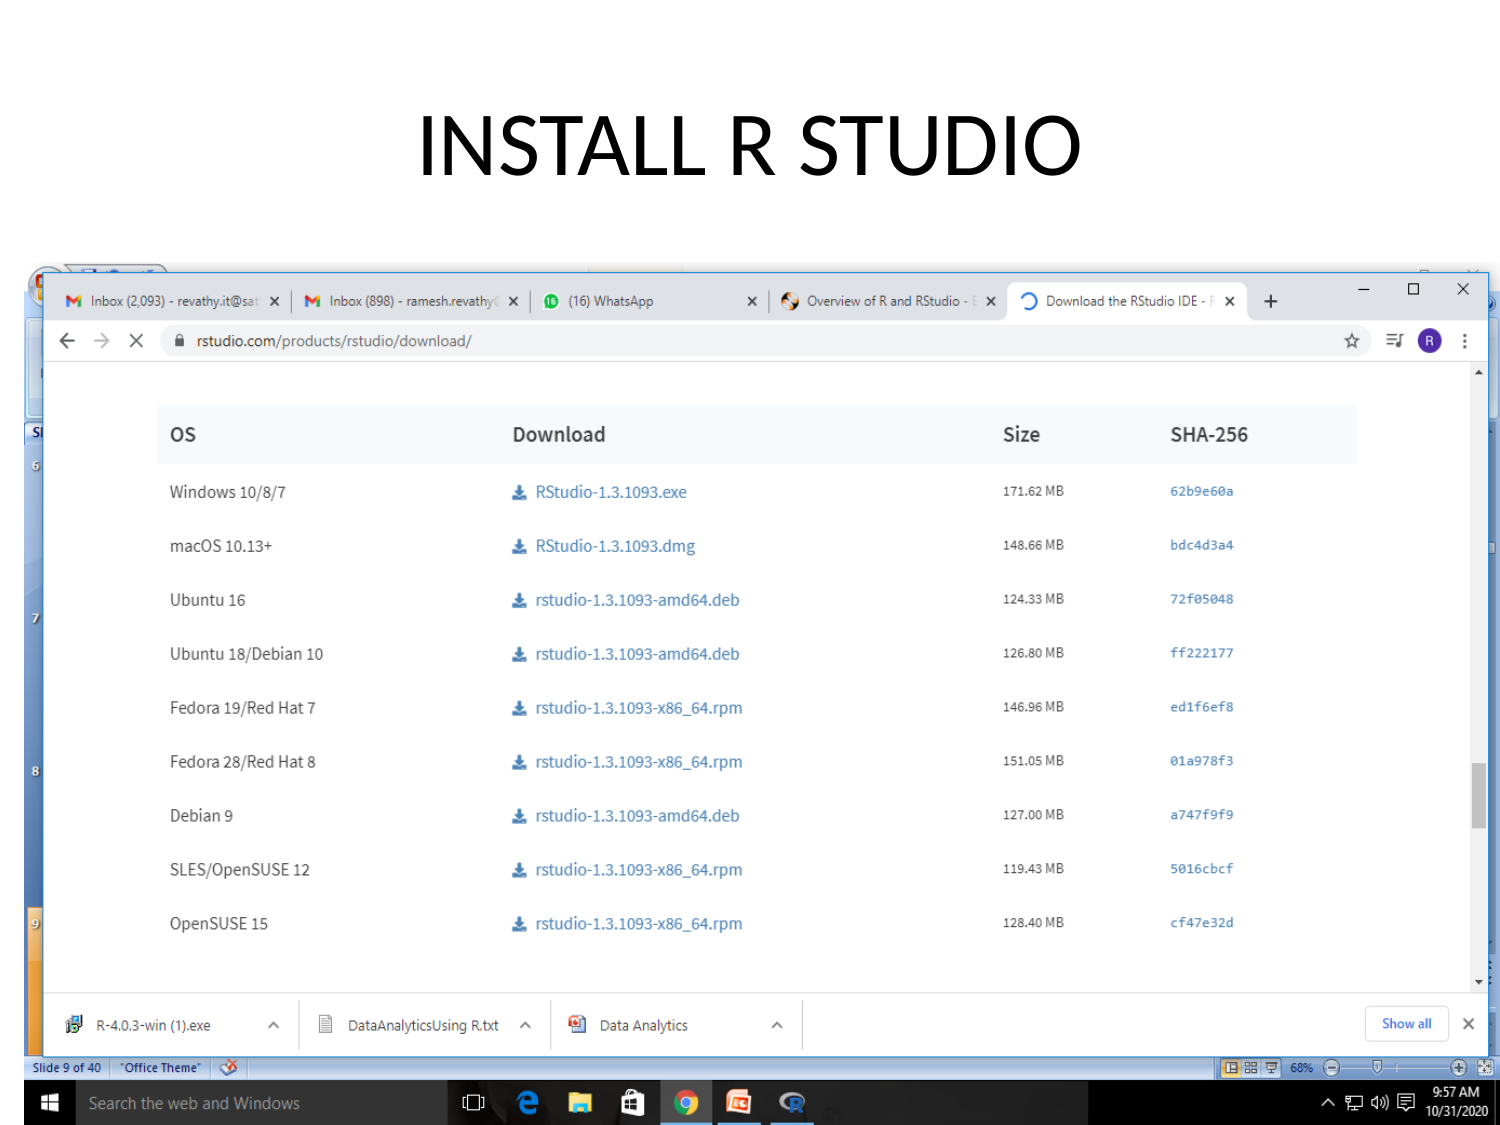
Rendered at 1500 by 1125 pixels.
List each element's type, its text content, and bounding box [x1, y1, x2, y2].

title INSTALL R STUDIO [75, 45, 1425, 233]
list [24, 262, 1500, 1125]
